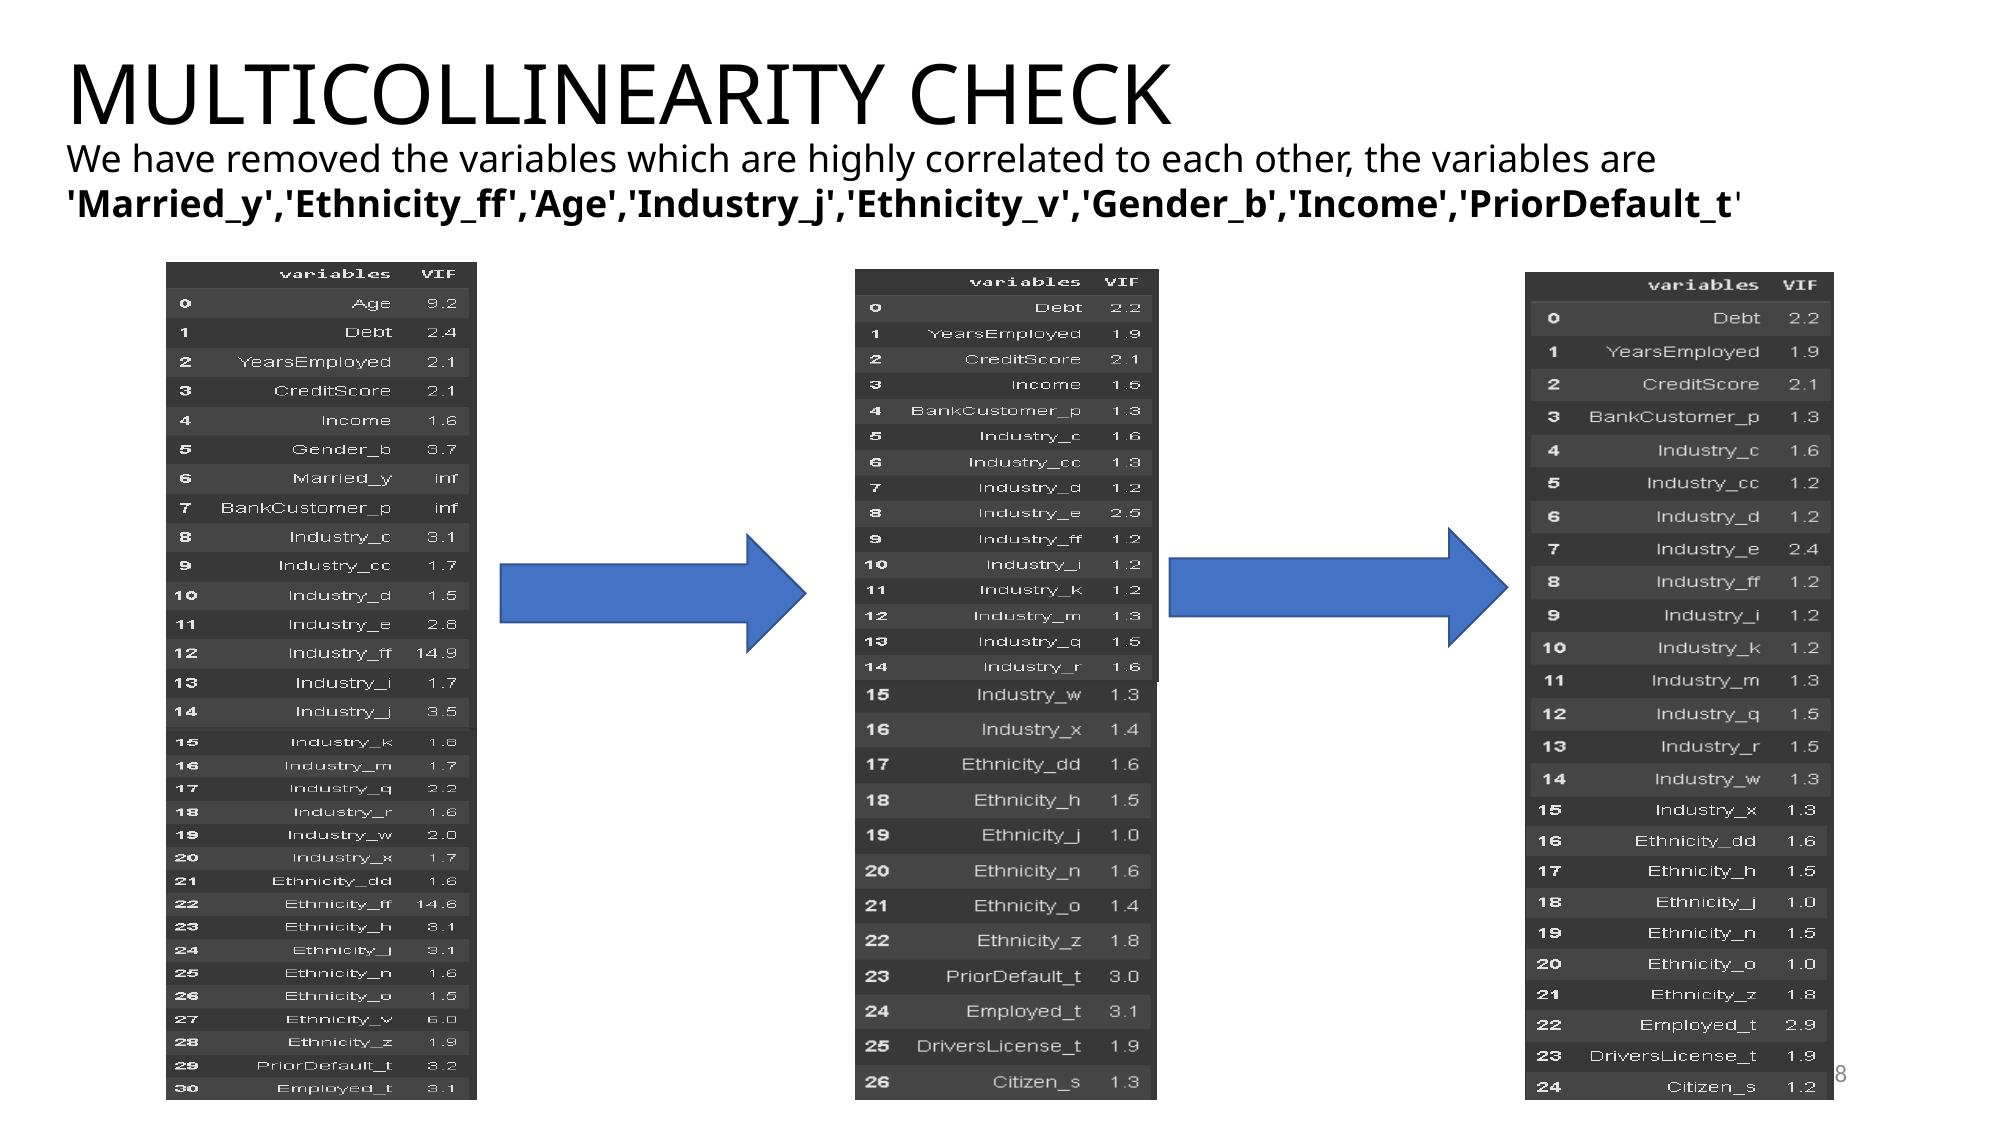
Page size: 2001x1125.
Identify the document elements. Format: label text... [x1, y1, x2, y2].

text_box MULTICOLLINEARITY CHECK [51, 33, 1192, 127]
text_box [499, 532, 807, 654]
slide_number 18 [1412, 1042, 1863, 1103]
text_box We have removed the variables which are highly correlated to each other, the variables are 'Married_y','Ethnicity_ff','Age','Industry_j','Ethnicity_v','Gender_b','Income','PriorDefault_t' [51, 127, 1972, 277]
picture [1525, 272, 1834, 1100]
picture [166, 262, 477, 1100]
picture [855, 269, 1159, 1100]
text_box [1168, 526, 1509, 648]
